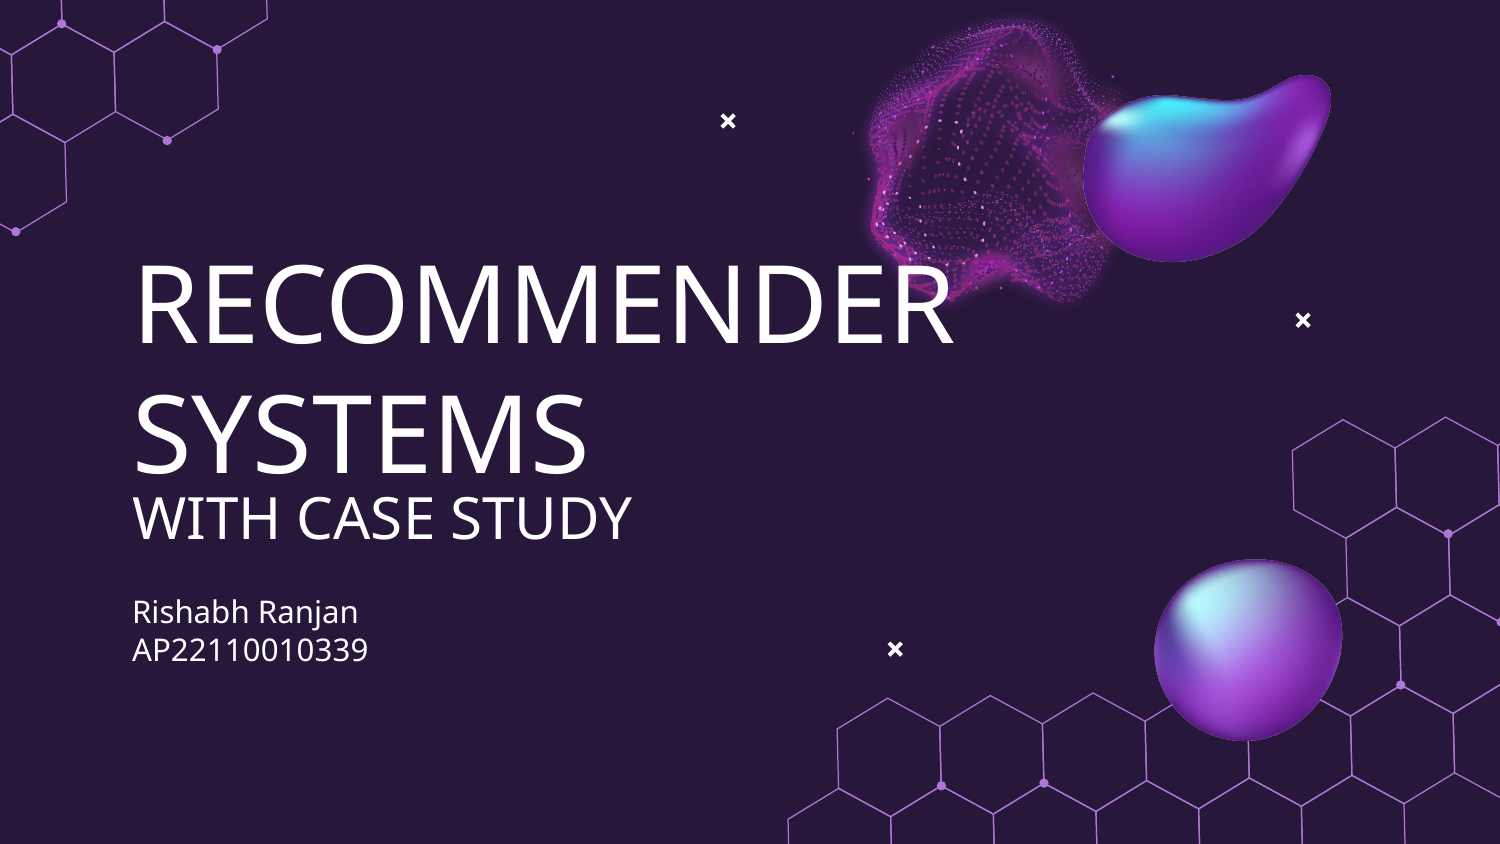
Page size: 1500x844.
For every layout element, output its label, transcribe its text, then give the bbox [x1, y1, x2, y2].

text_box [1296, 313, 1310, 327]
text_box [888, 642, 902, 656]
picture [852, 11, 1371, 315]
title RECOMMENDER SYSTEMS WITH CASE STUDY [116, 206, 1271, 566]
picture [1130, 533, 1371, 766]
subtitle Rishabh Ranjan AP22110010339 [116, 577, 860, 638]
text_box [721, 114, 735, 128]
